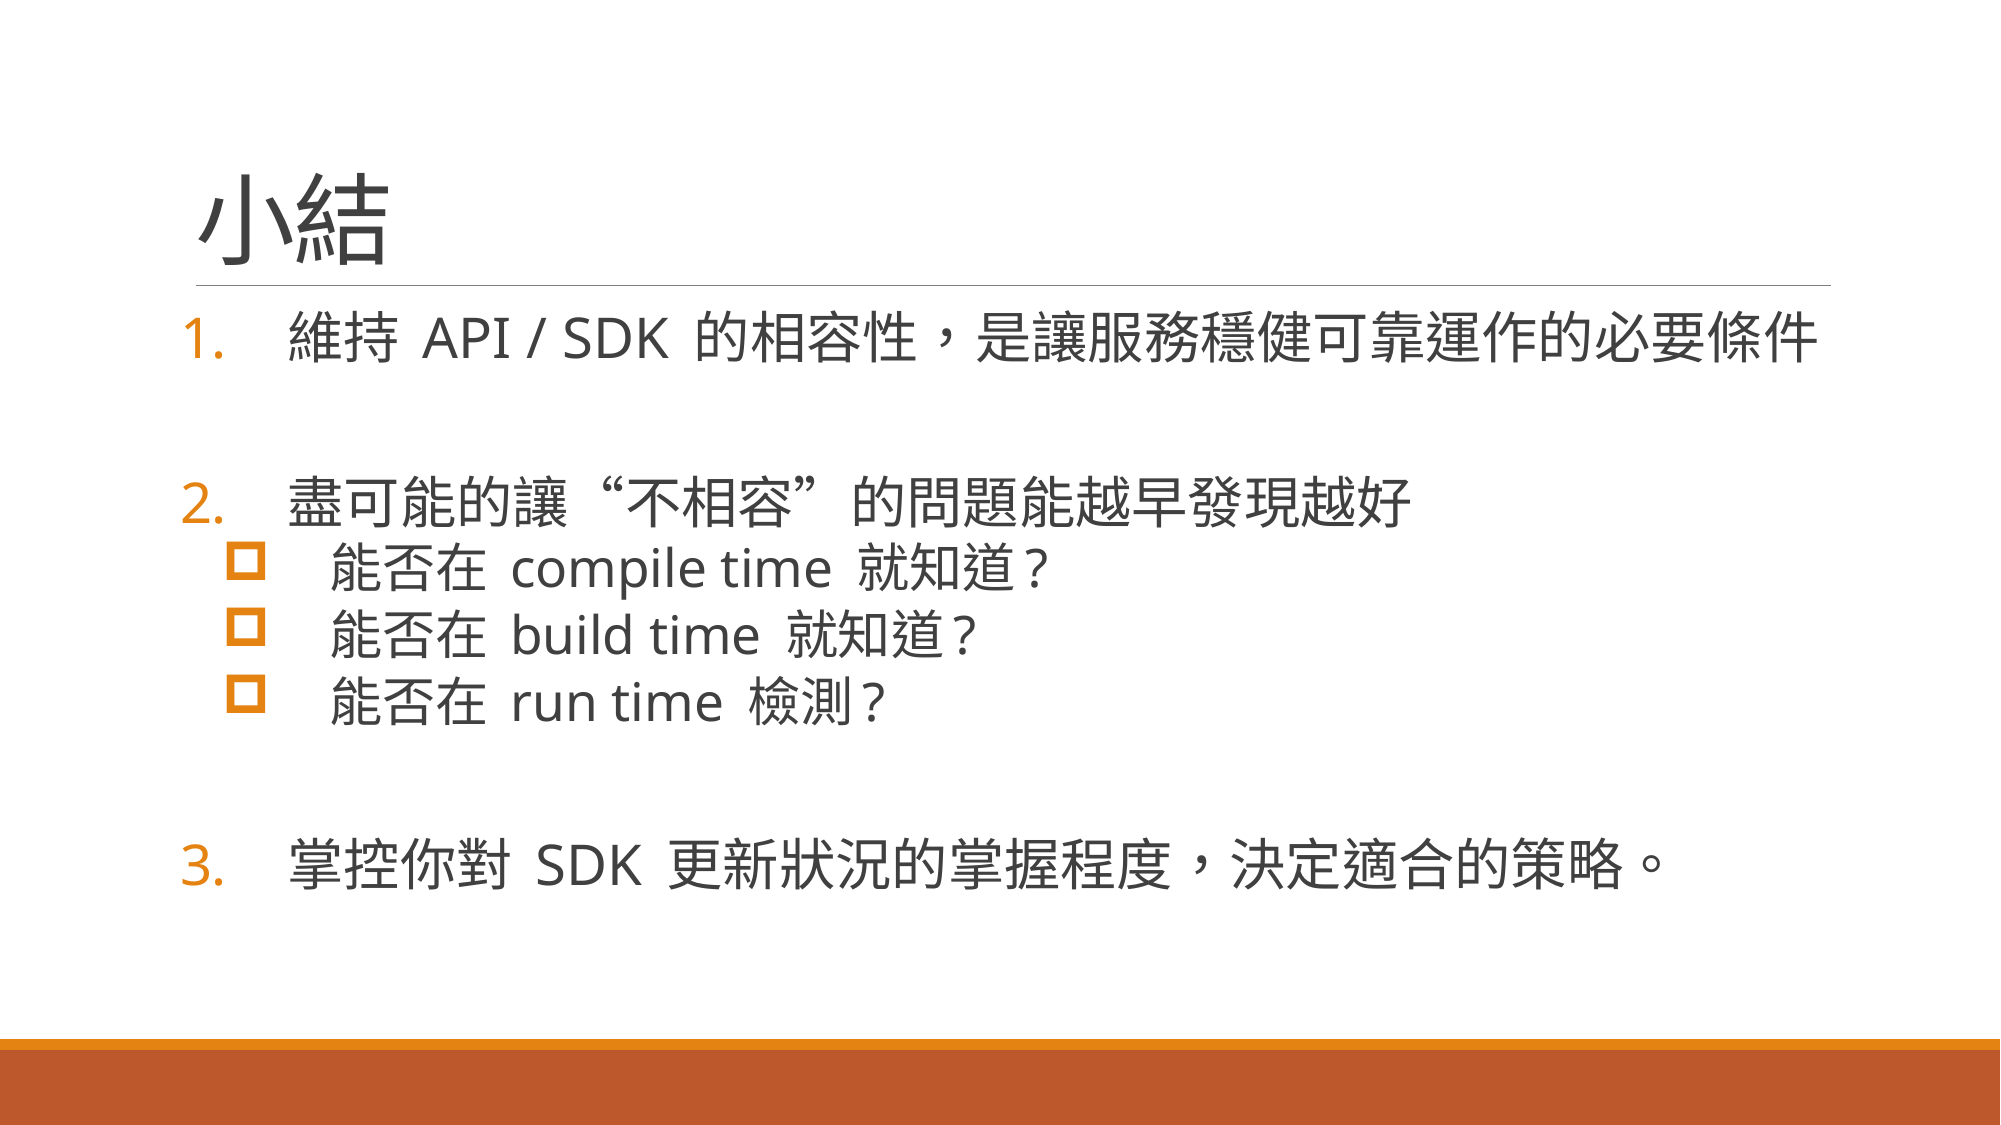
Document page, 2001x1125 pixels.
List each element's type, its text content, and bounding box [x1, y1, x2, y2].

list 維持 API / SDK 的相容性，是讓服務穩健可靠運作的必要條件 盡可能的讓“不相容”的問題能越早發現越好 能否在 compile time 就知道? 能否在 build time 就知道? 能否在 run time 檢測? 掌控你對 SDK 更新狀況的掌握程度，決定適合的策略。 [180, 302, 1830, 963]
title 小結 [180, 47, 1830, 285]
